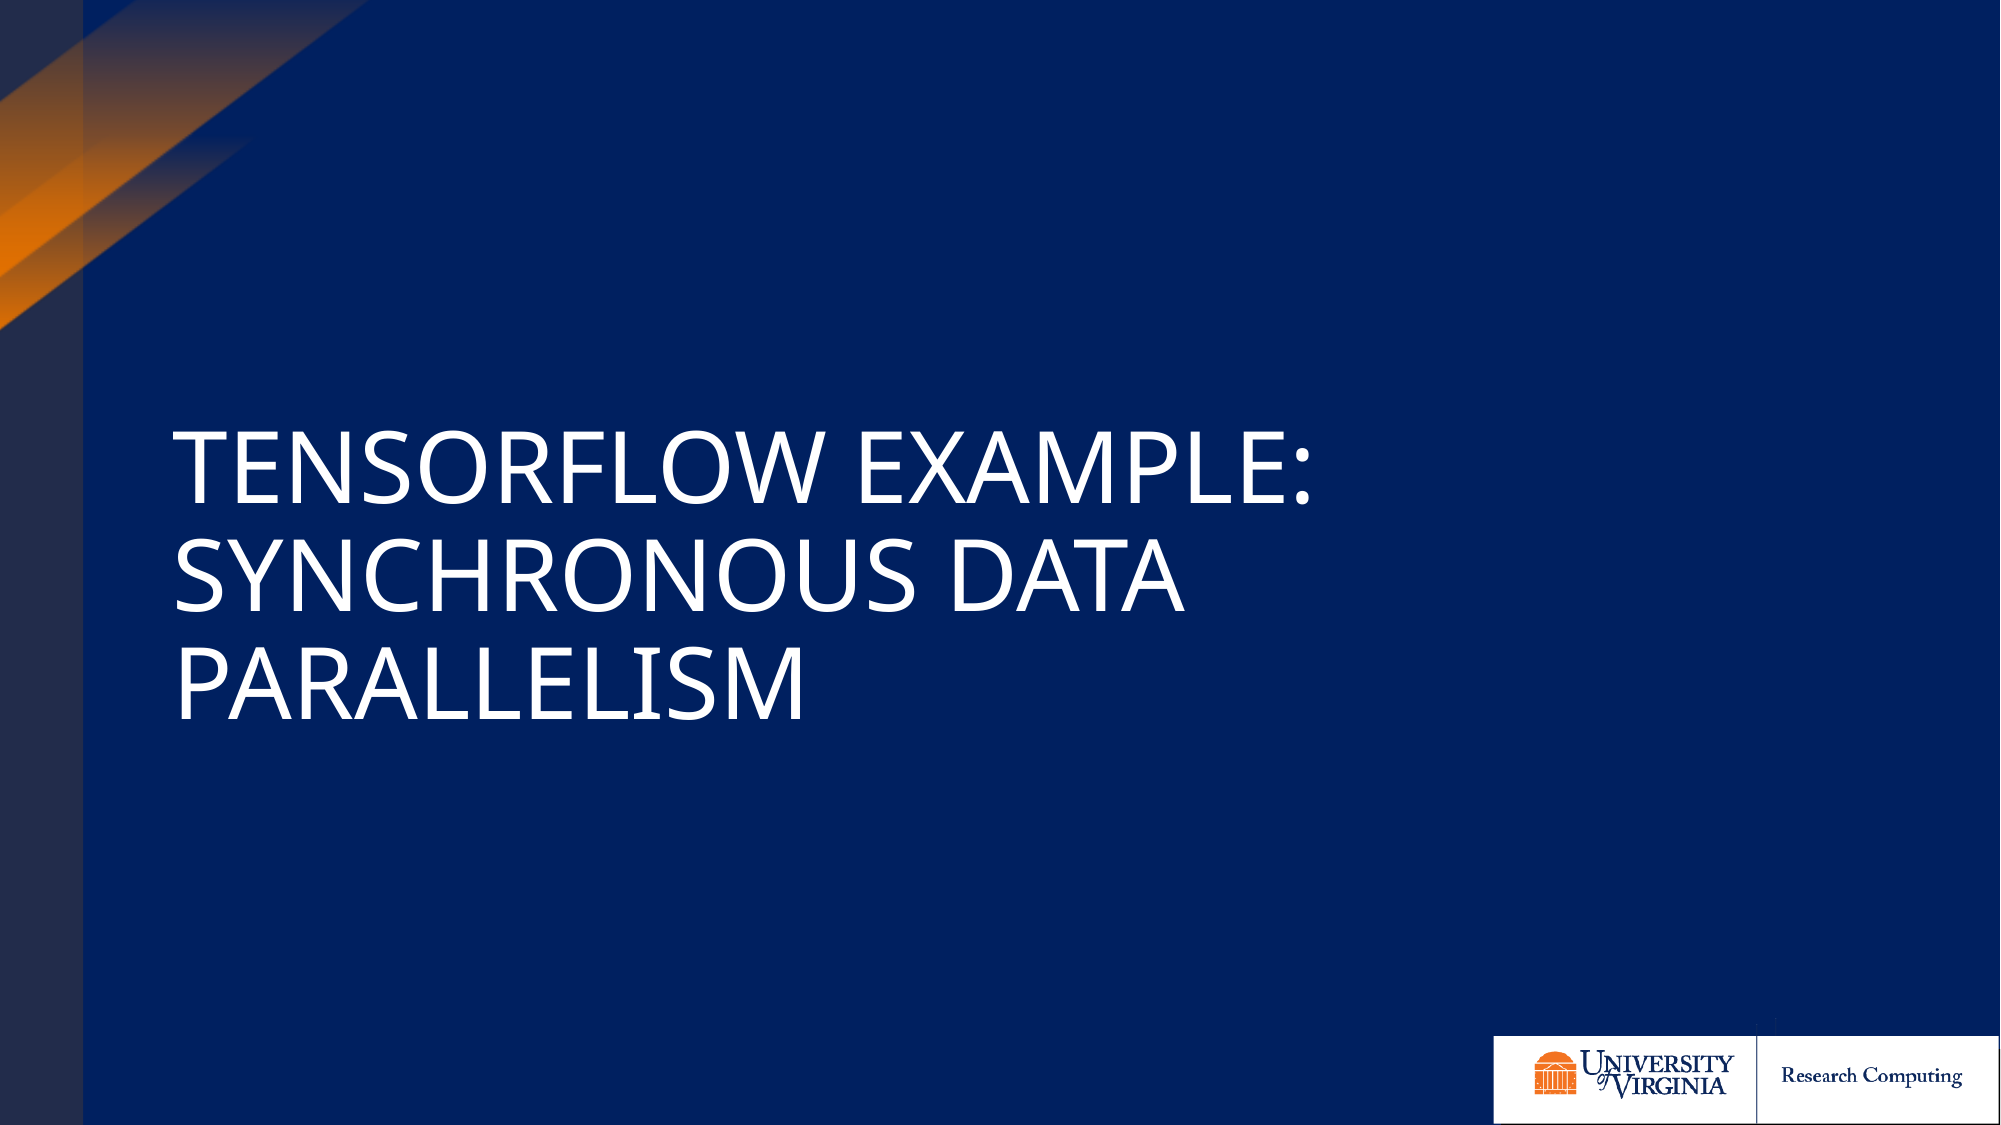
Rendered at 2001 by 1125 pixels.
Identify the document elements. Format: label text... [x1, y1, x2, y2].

title Tensorflow Example: synchronous data parallelism [157, 387, 1858, 749]
picture [1524, 1010, 1995, 1125]
picture [0, 0, 378, 338]
